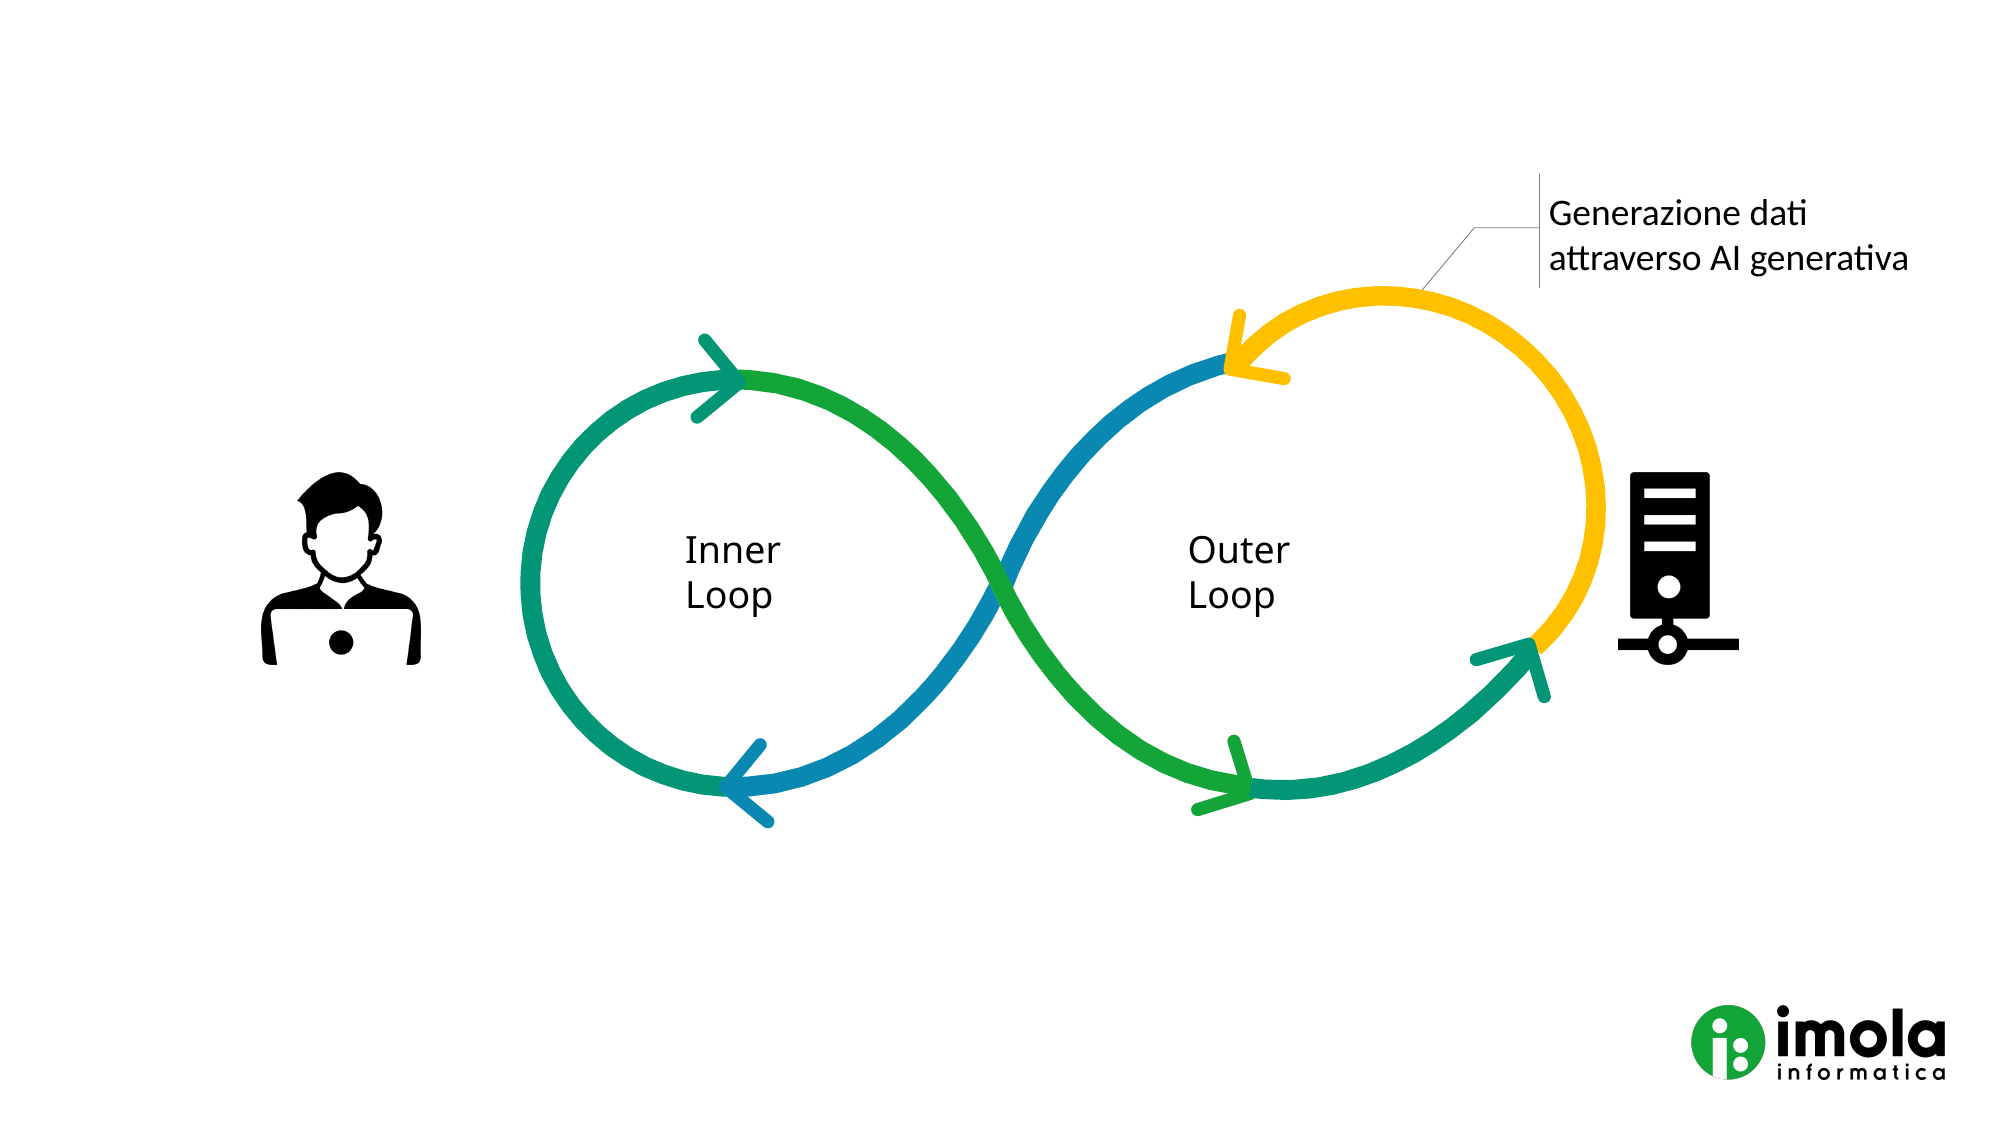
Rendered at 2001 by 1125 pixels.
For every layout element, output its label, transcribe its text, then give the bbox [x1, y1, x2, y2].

picture [261, 472, 421, 665]
picture [1618, 472, 1739, 665]
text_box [1421, 173, 1540, 291]
text_box Generazione dati attraverso AI generativa [1540, 180, 1925, 286]
picture [1691, 1005, 1945, 1080]
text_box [520, 316, 1677, 827]
